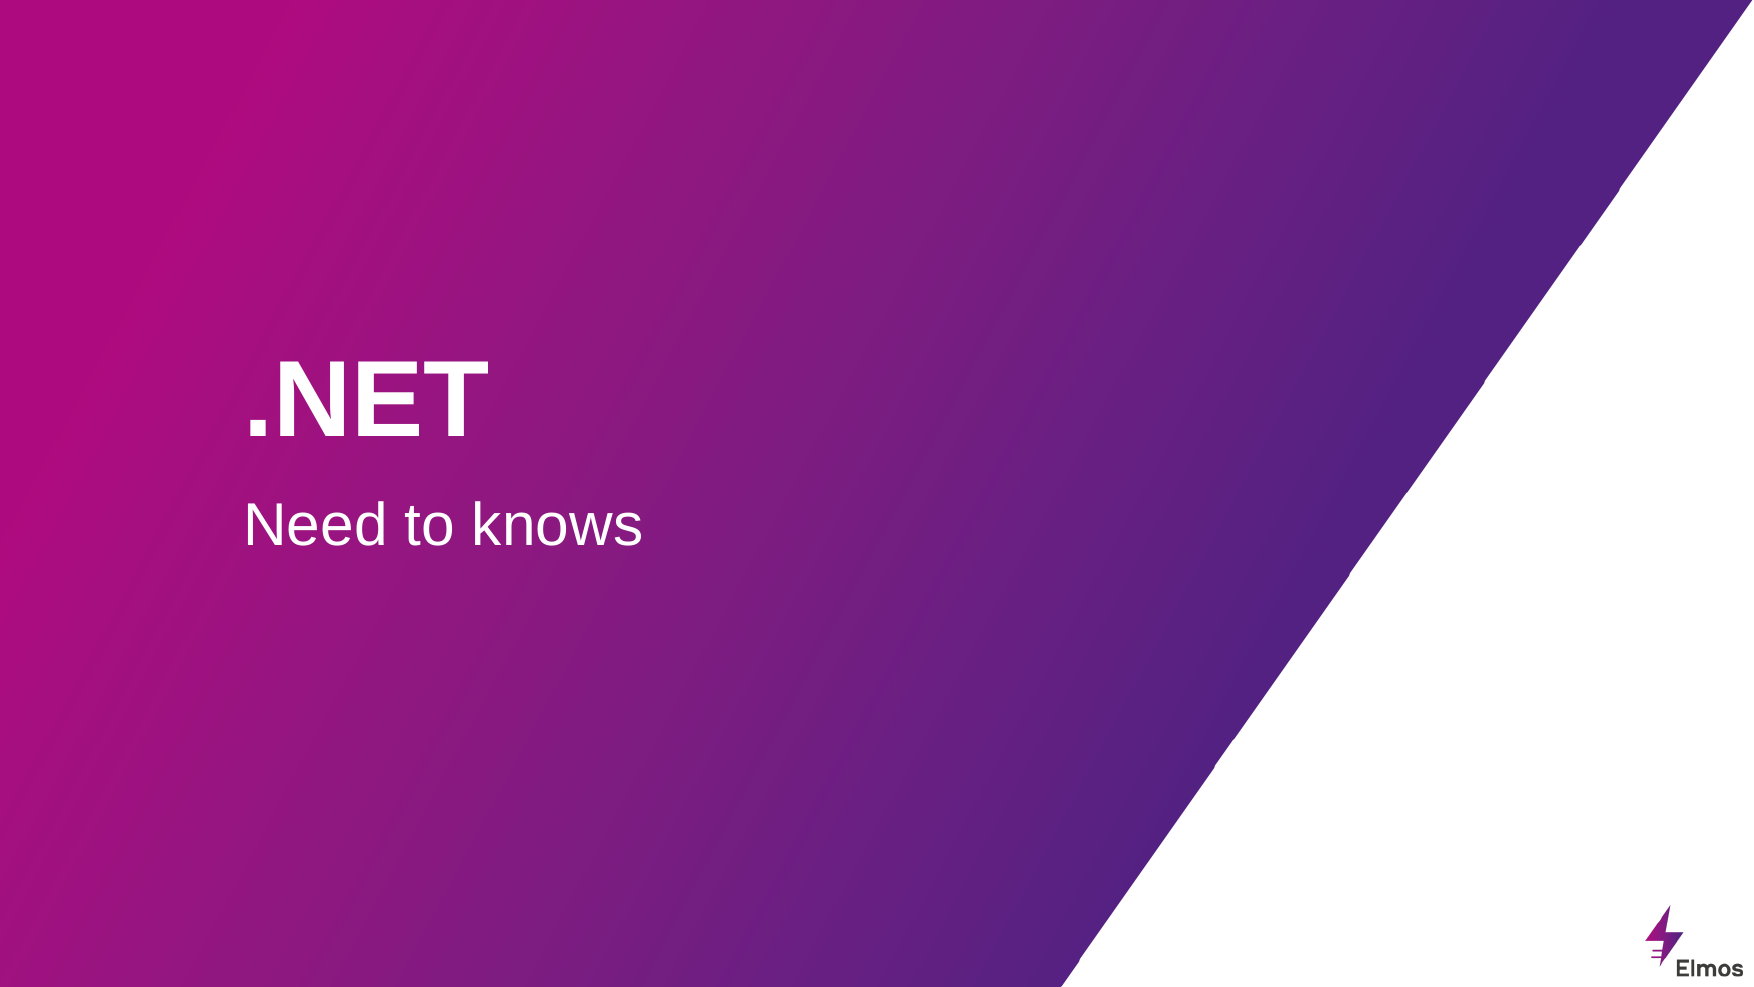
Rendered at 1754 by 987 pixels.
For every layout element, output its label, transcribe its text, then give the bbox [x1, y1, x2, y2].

subtitle Need to knows [243, 484, 1422, 737]
picture [0, 0, 1754, 987]
title .NET [243, 153, 1422, 458]
